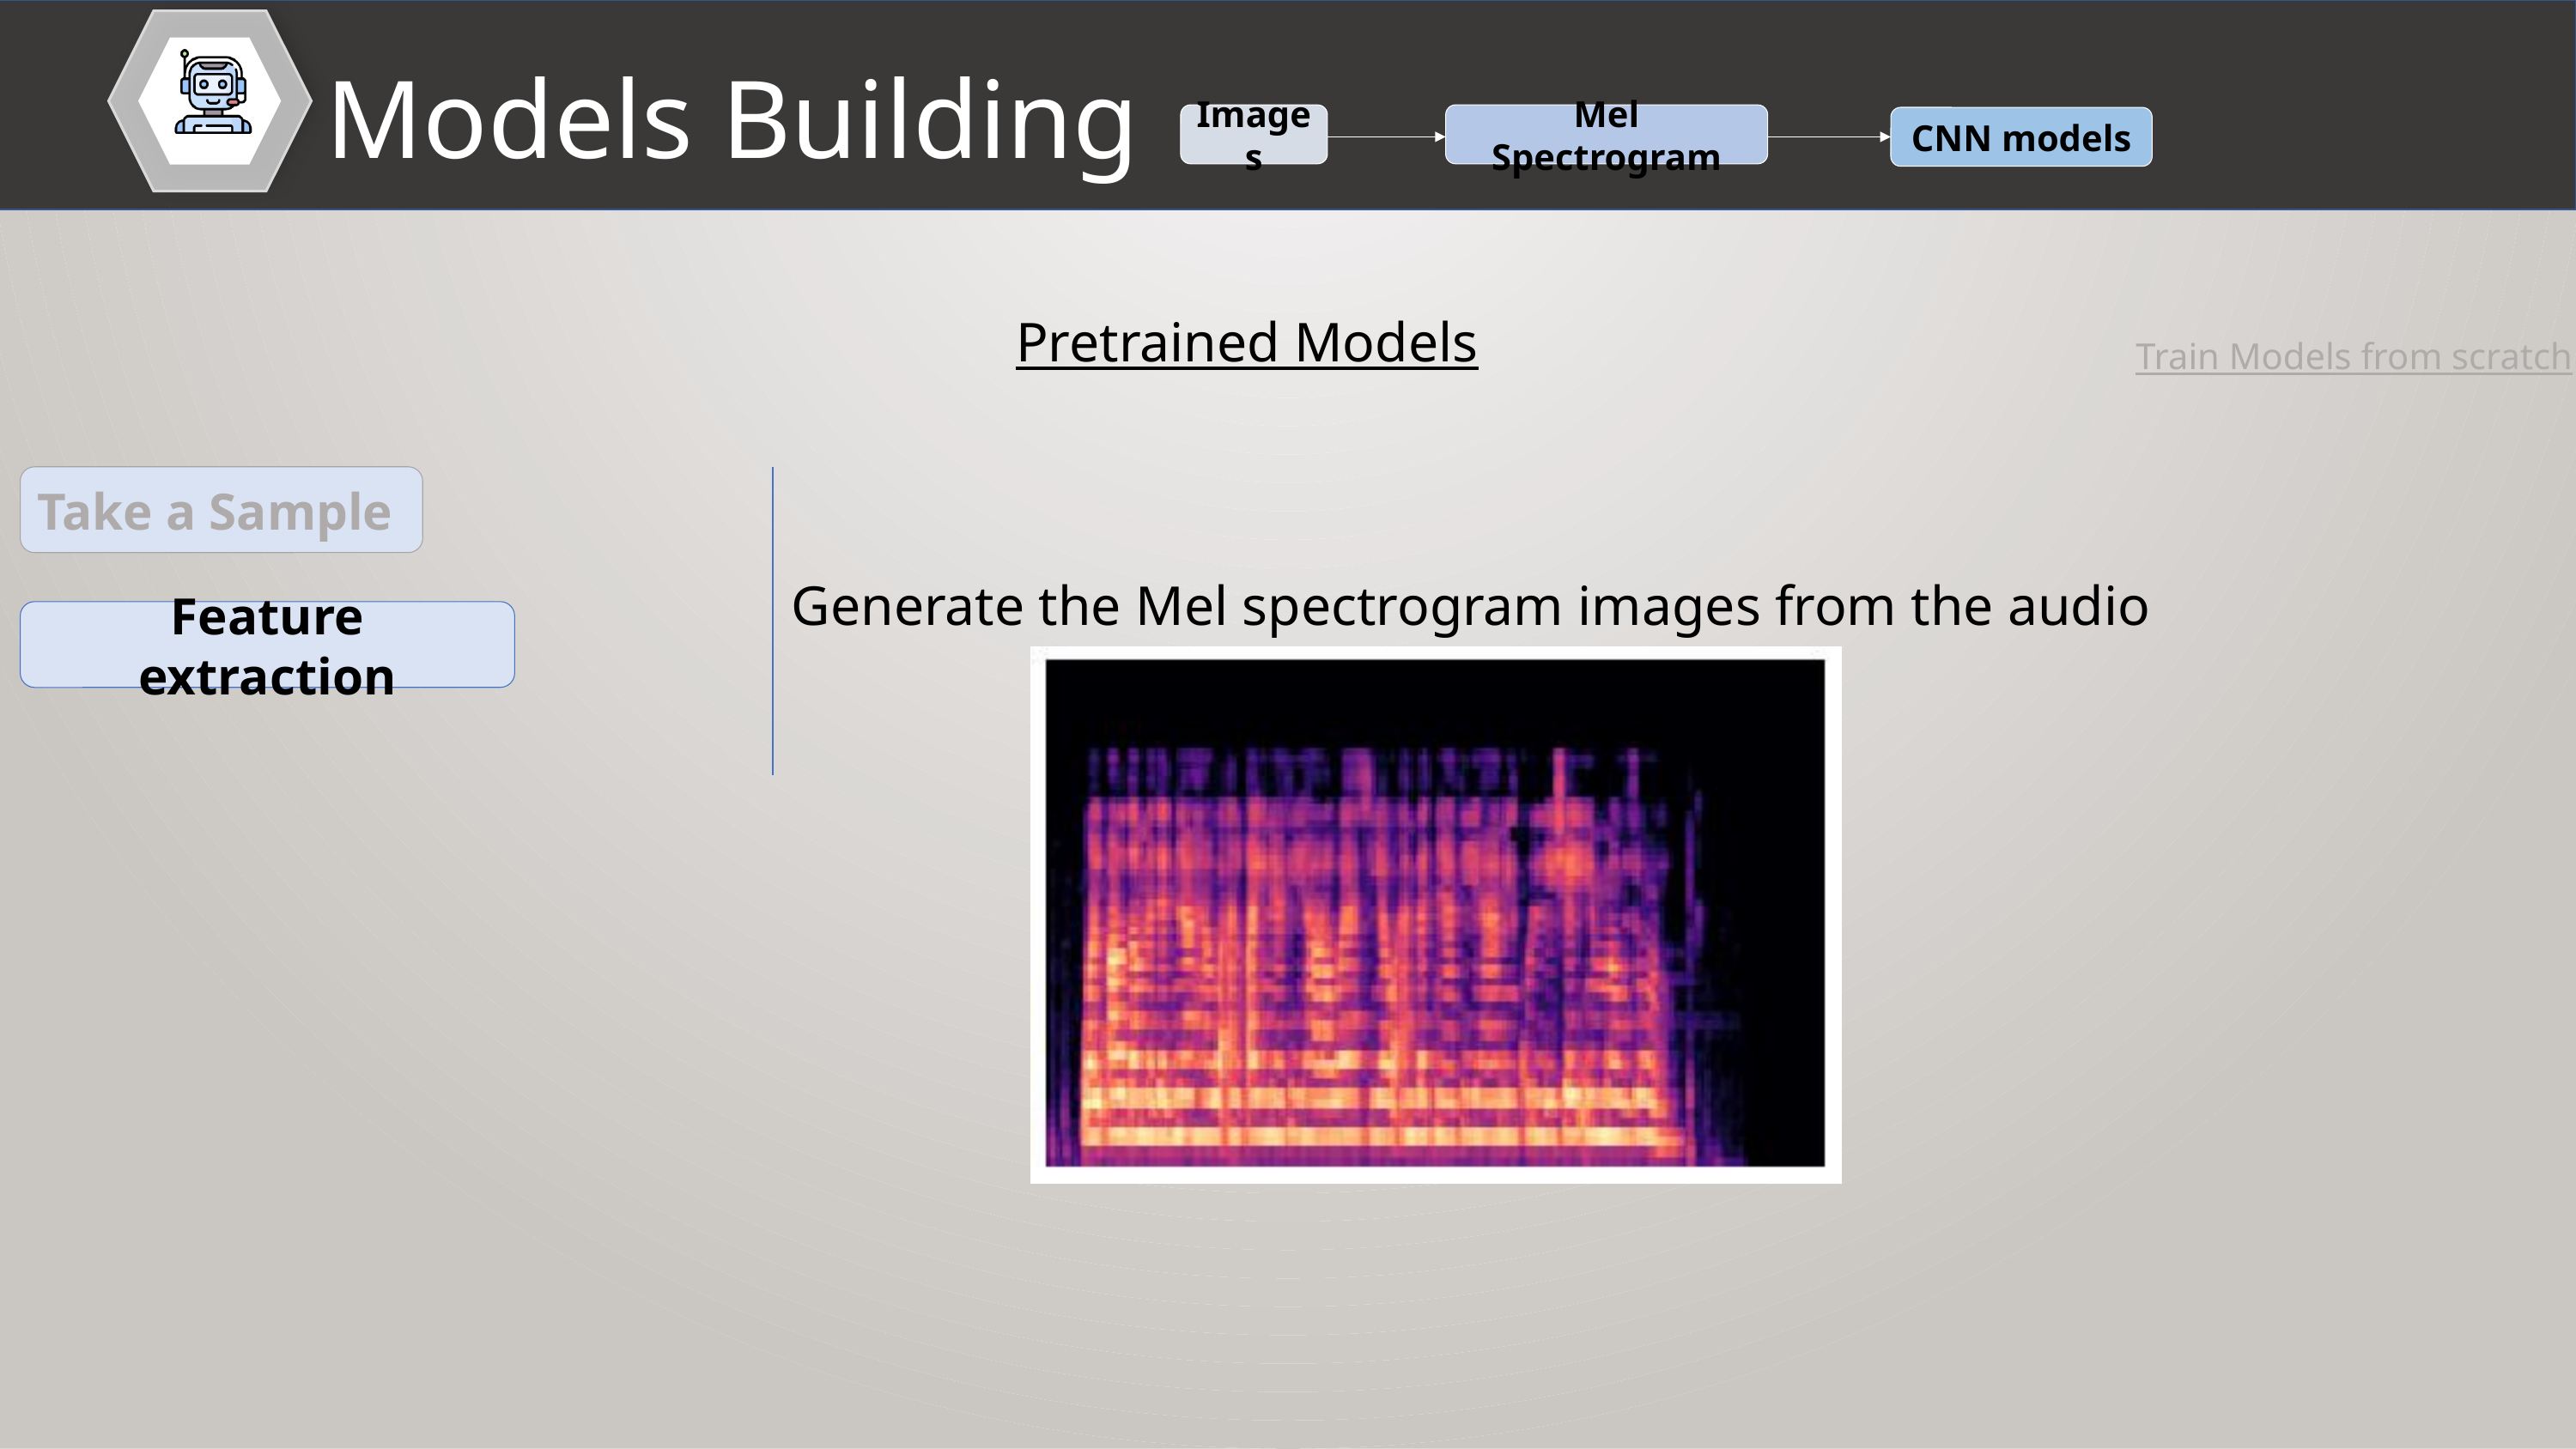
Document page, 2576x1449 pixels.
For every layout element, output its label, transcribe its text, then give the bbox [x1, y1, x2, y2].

text_box Take a Sample [20, 466, 423, 554]
picture [1030, 646, 1842, 1184]
text_box Feature extraction [20, 601, 515, 688]
text_box [0, 0, 2576, 210]
text_box Pretrained Models [1003, 209, 1492, 379]
text_box Images [1180, 104, 1328, 165]
text_box Generate the Mel spectrogram images from the audio [779, 472, 2165, 643]
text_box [108, 10, 312, 191]
text_box Models Building [313, 15, 1152, 186]
text_box CNN models [1890, 106, 2153, 167]
text_box Mel Spectrogram [1445, 104, 1769, 165]
text_box Train Models from scratch [2123, 213, 2576, 384]
